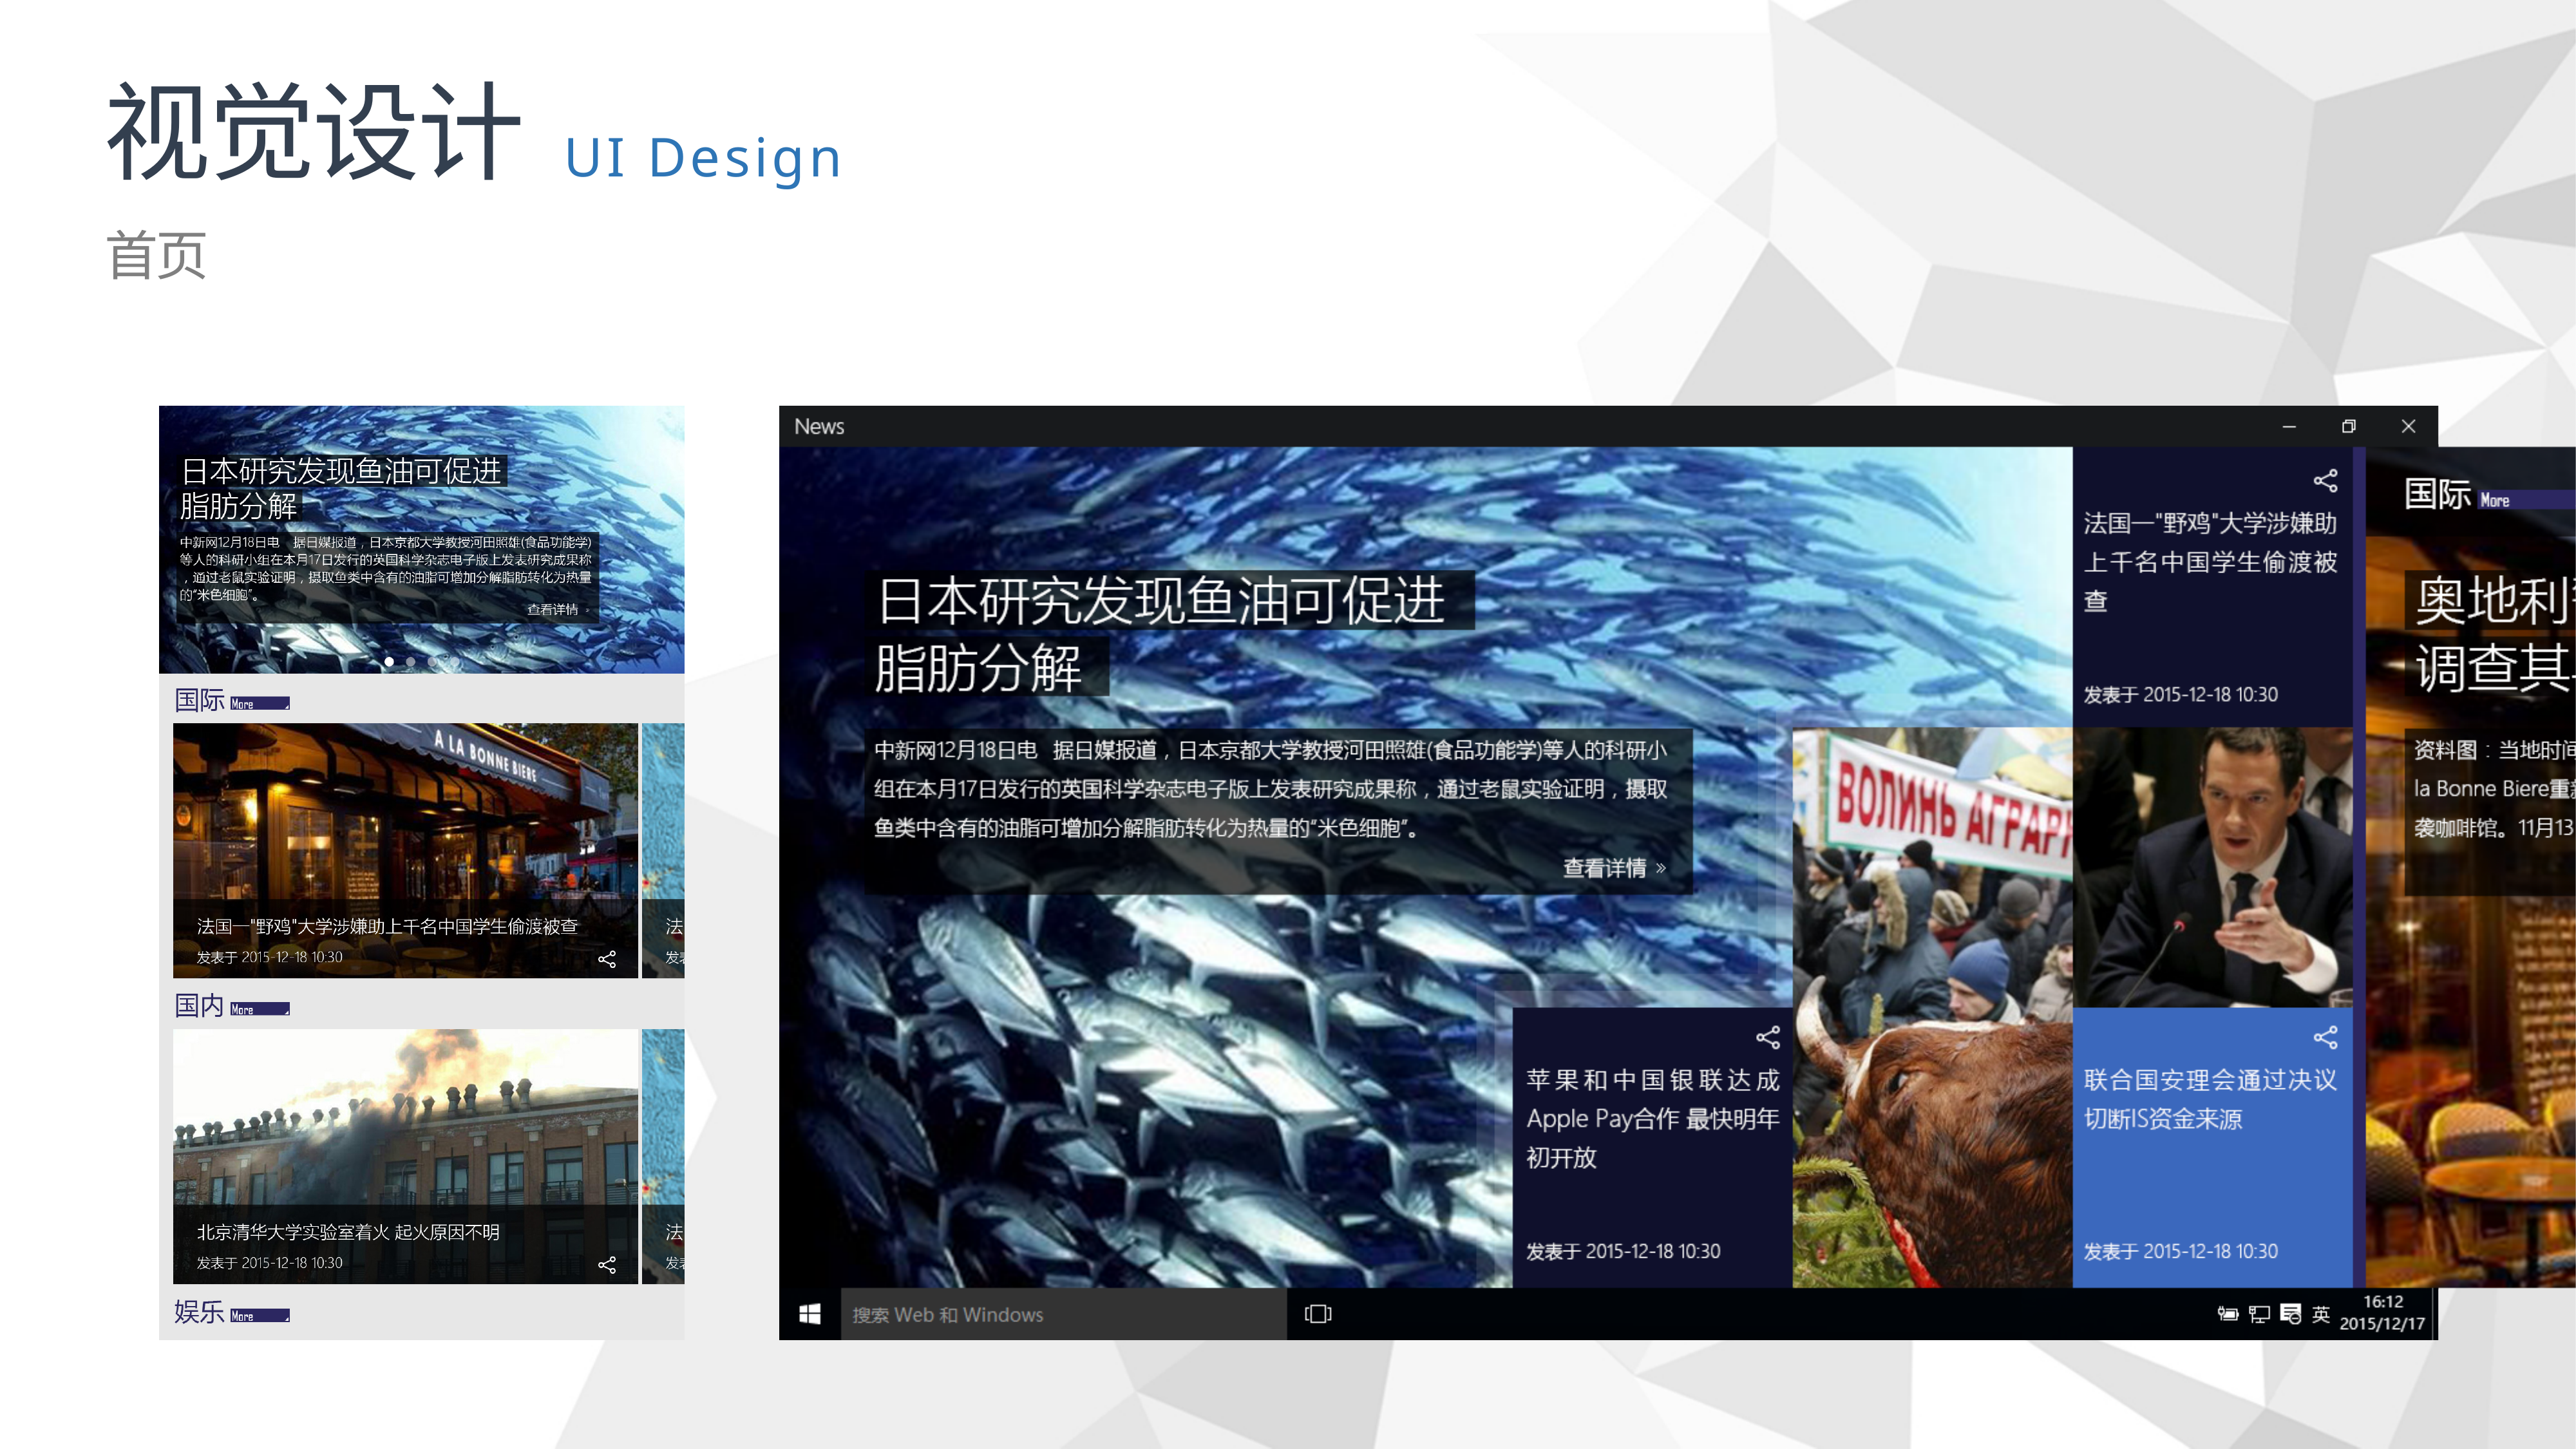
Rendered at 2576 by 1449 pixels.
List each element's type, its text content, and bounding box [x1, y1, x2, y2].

picture [0, 0, 2576, 1449]
text_box 视觉设计 [103, 88, 1346, 186]
text_box 首页 [104, 208, 1347, 307]
text_box UI Design [564, 110, 1806, 209]
